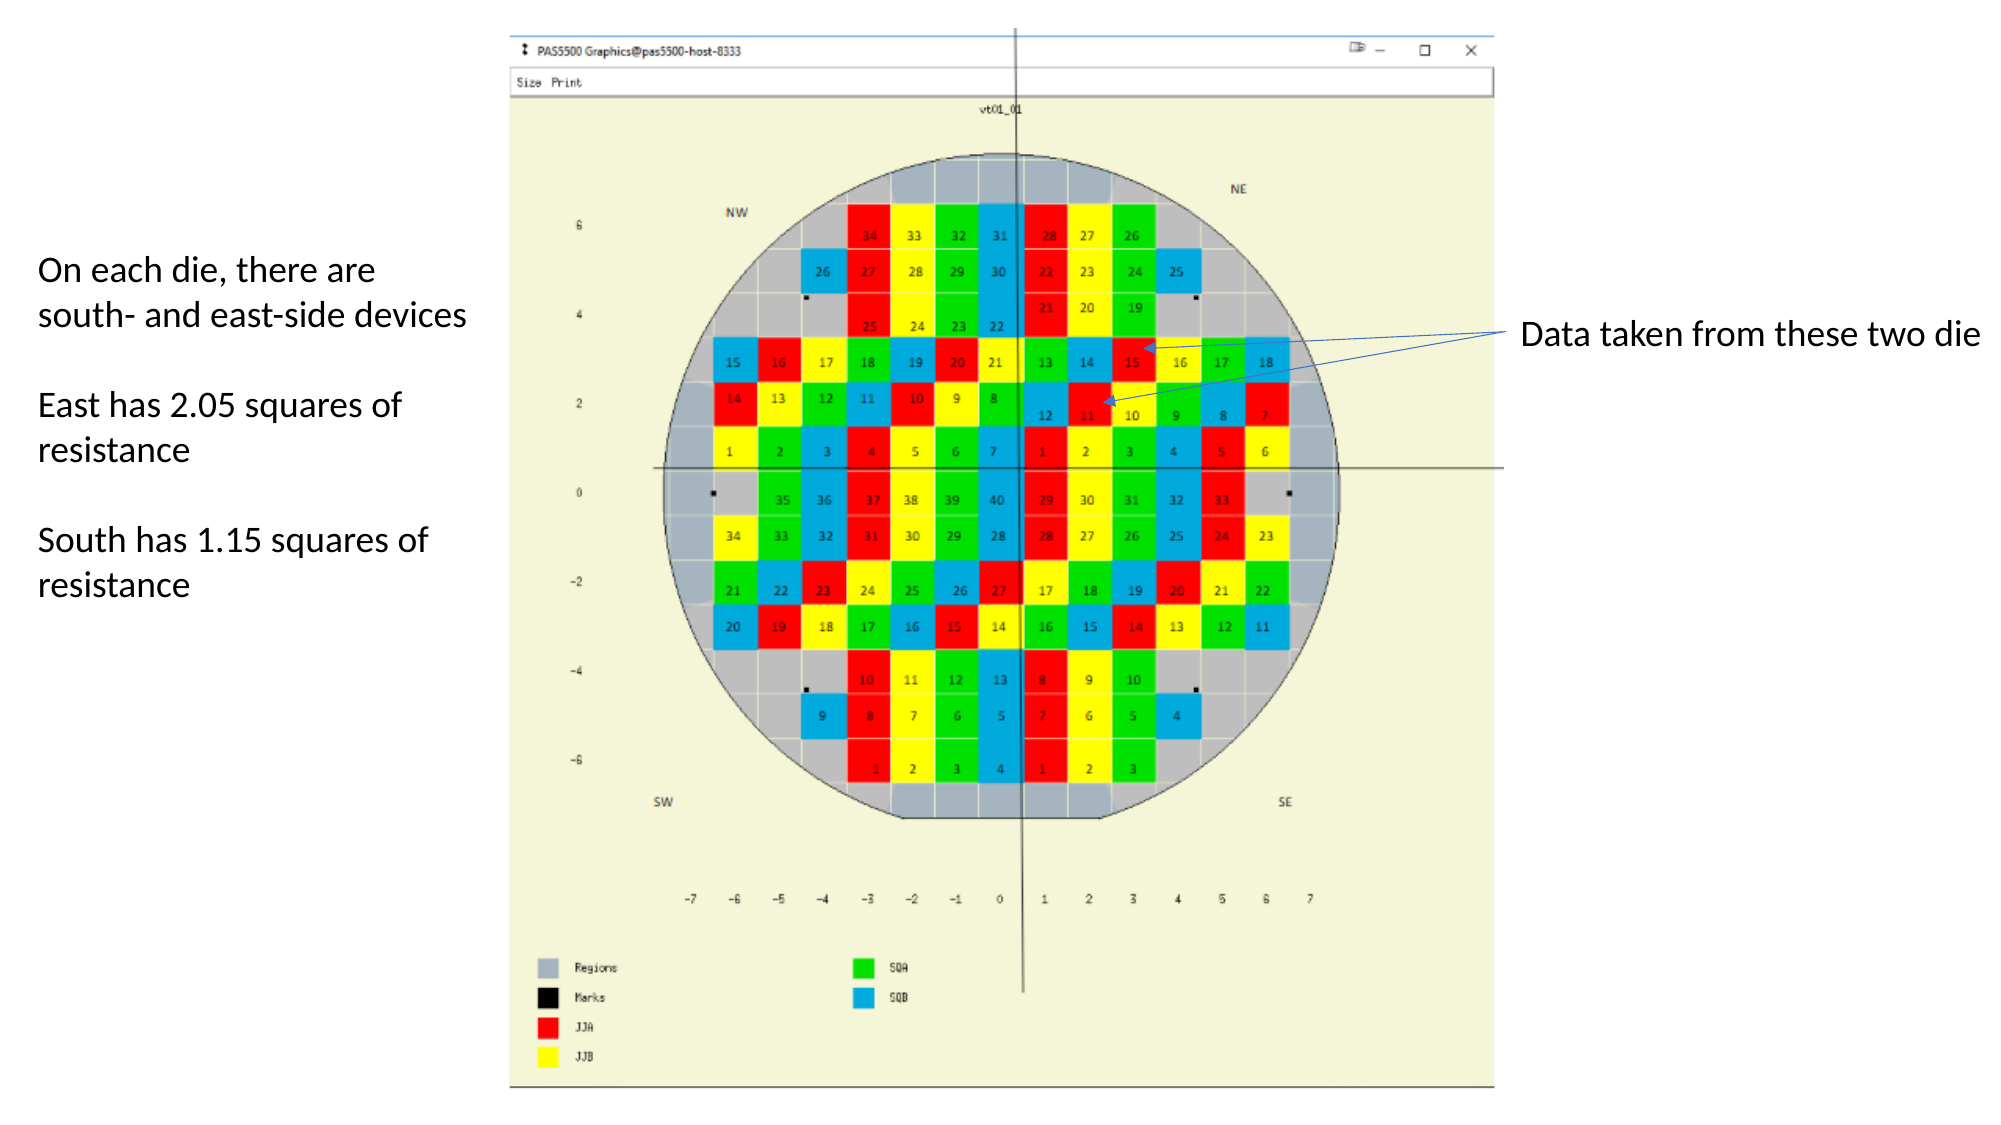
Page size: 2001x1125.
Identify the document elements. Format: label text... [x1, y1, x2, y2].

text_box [1102, 331, 1504, 403]
picture [496, 28, 1504, 1097]
text_box On each die, there are south- and east-side devices East has 2.05 squares of resistance South has 1.15 squares of resistance [23, 237, 496, 612]
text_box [1143, 331, 1504, 349]
text_box Data taken from these two die [1505, 301, 1997, 362]
